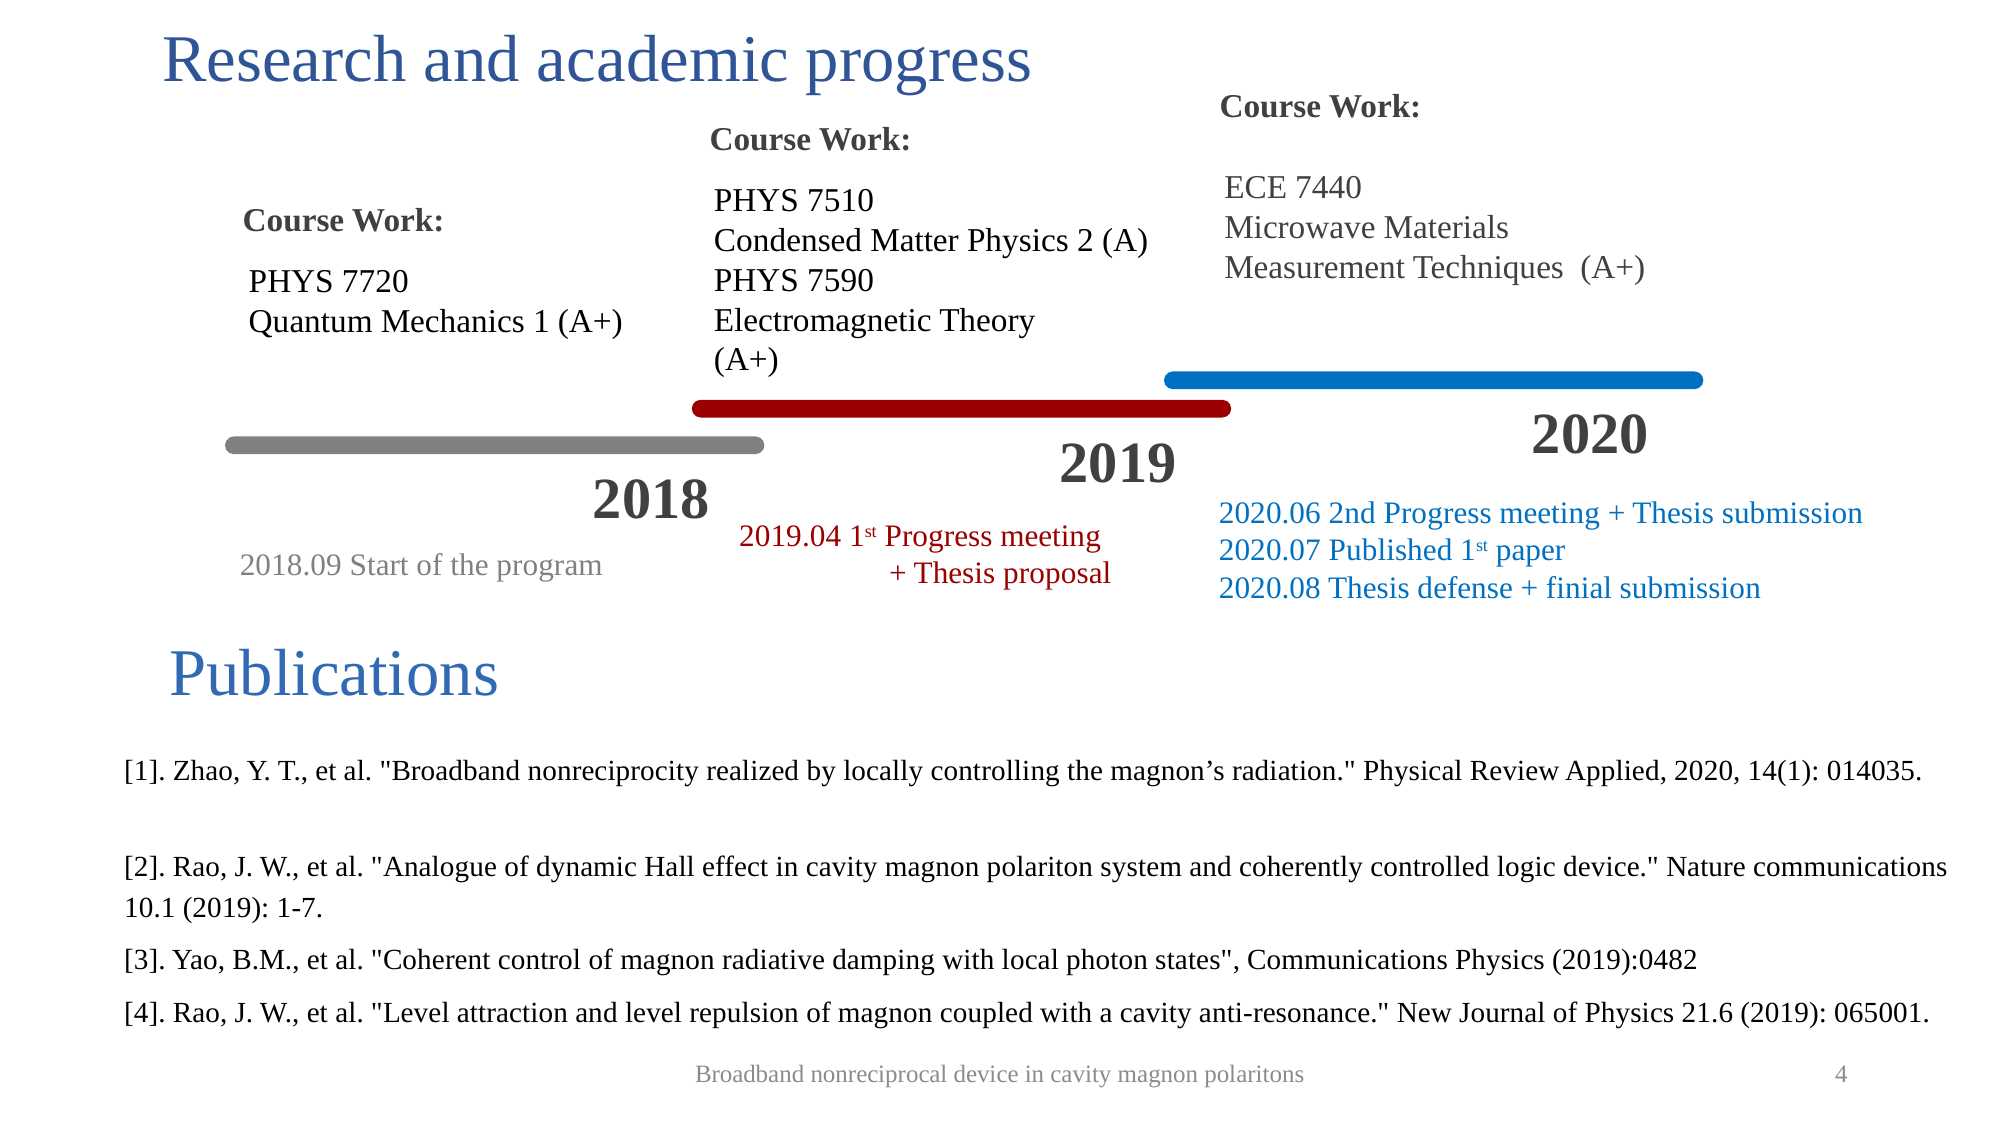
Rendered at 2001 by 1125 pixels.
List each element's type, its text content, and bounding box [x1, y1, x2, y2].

footer Broadband nonreciprocal device in cavity magnon polaritons [662, 1042, 1338, 1103]
text_box Research and academic progress [147, 7, 1049, 103]
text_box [225, 77, 1972, 614]
slide_number 4 [1412, 1042, 1863, 1103]
text_box Publications [154, 621, 515, 717]
text_box [1]. Zhao, Y. T., et al. "Broadband nonreciprocity realized by locally controlling the magnon’s radiation." Physical Review Applied, 2020, 14(1): 014035. [2]. Rao, J. W., et al. "Analogue of dynamic Hall effect in cavity magnon polariton system and coherently controlled logic device." Nature communications 10.1 (2019): 1-7. [3]. Yao, B.M., et al. "Coherent control of magnon radiative damping with local photon states", Communications Physics (2019):0482 [4]. Rao, J. W., et al. "Level attraction and level repulsion of magnon coupled with a cavity anti-resonance." New Journal of Physics 21.6 (2019): 065001. [109, 738, 2000, 1036]
